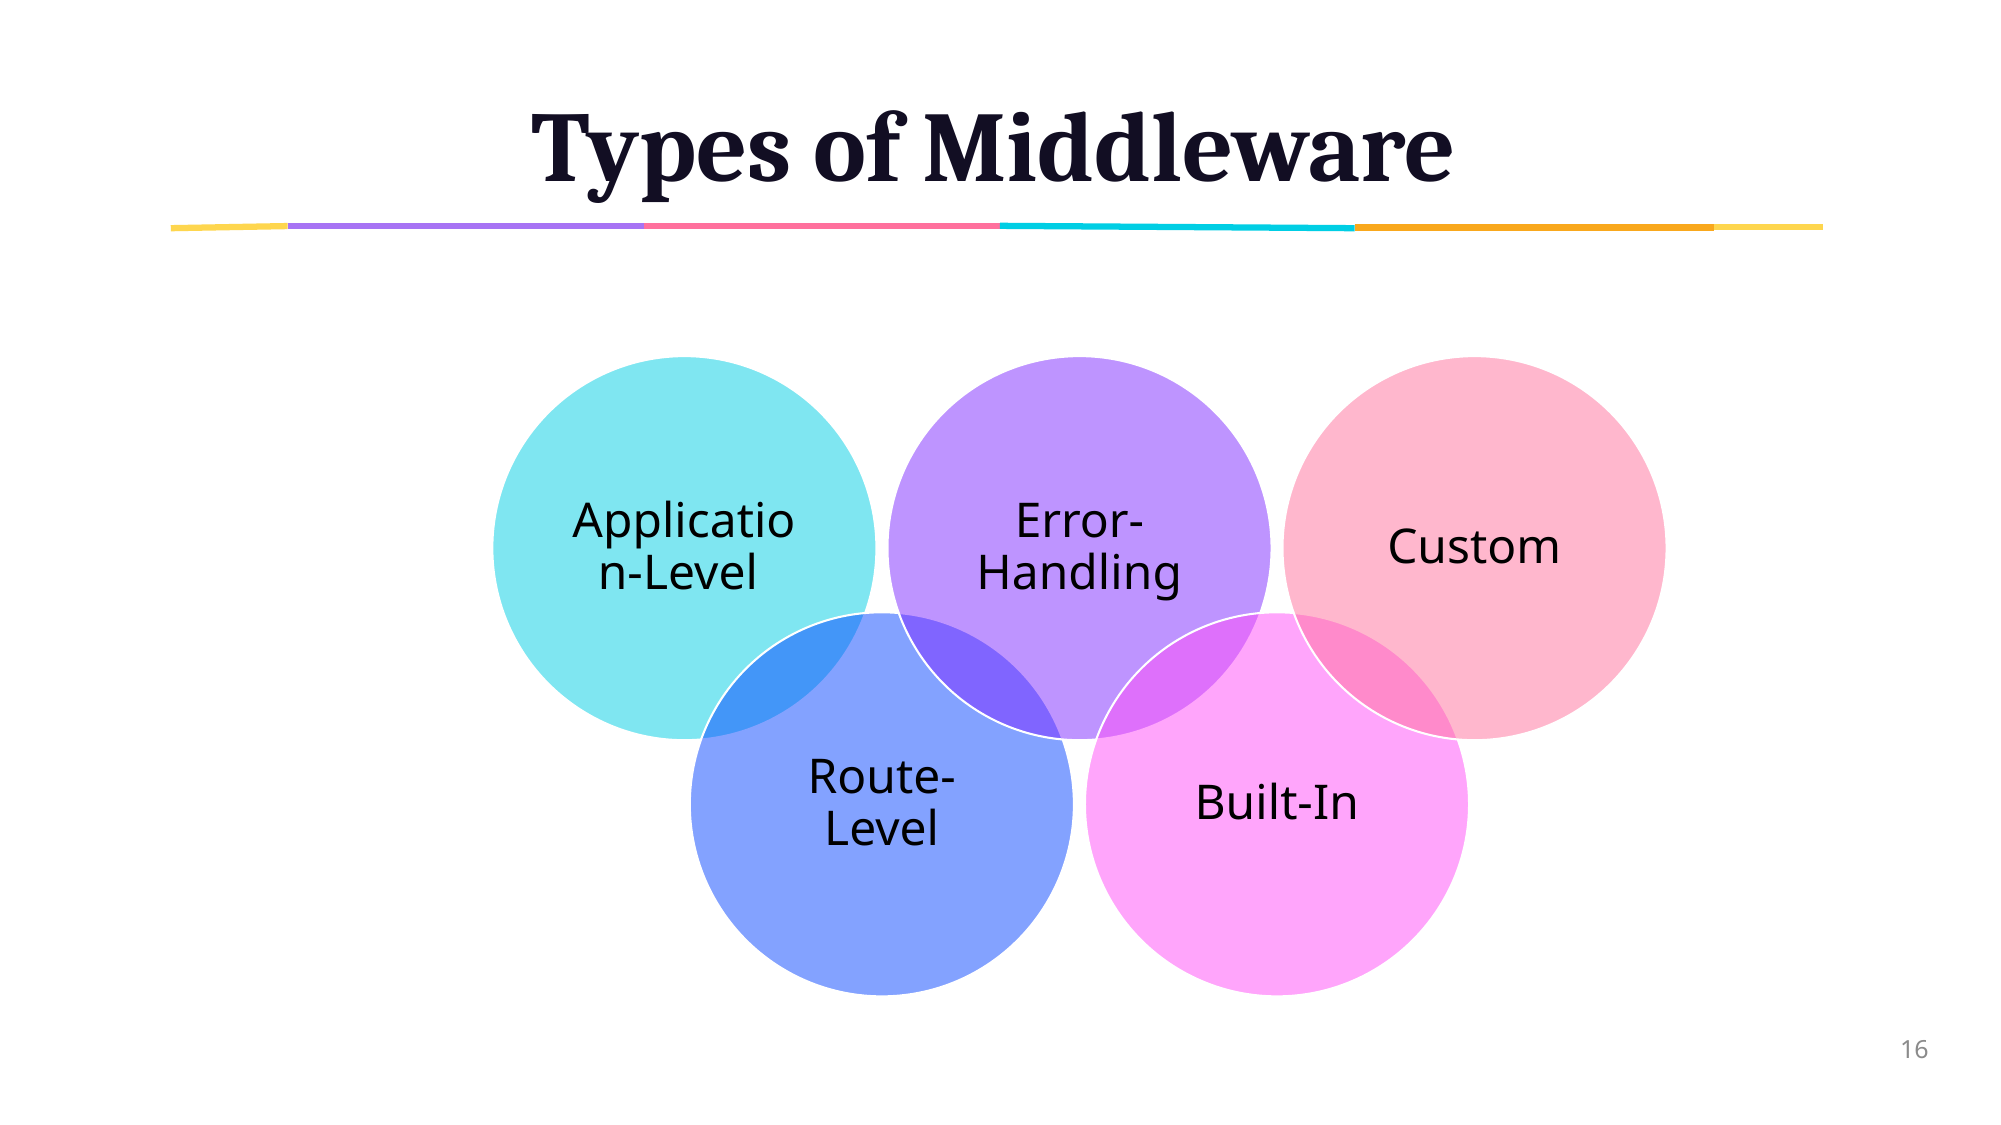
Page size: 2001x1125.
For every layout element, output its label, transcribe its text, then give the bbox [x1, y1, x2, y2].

slide_number 16 [1881, 1022, 1944, 1080]
title Types of Middleware [106, 75, 1882, 209]
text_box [492, 345, 1667, 1007]
